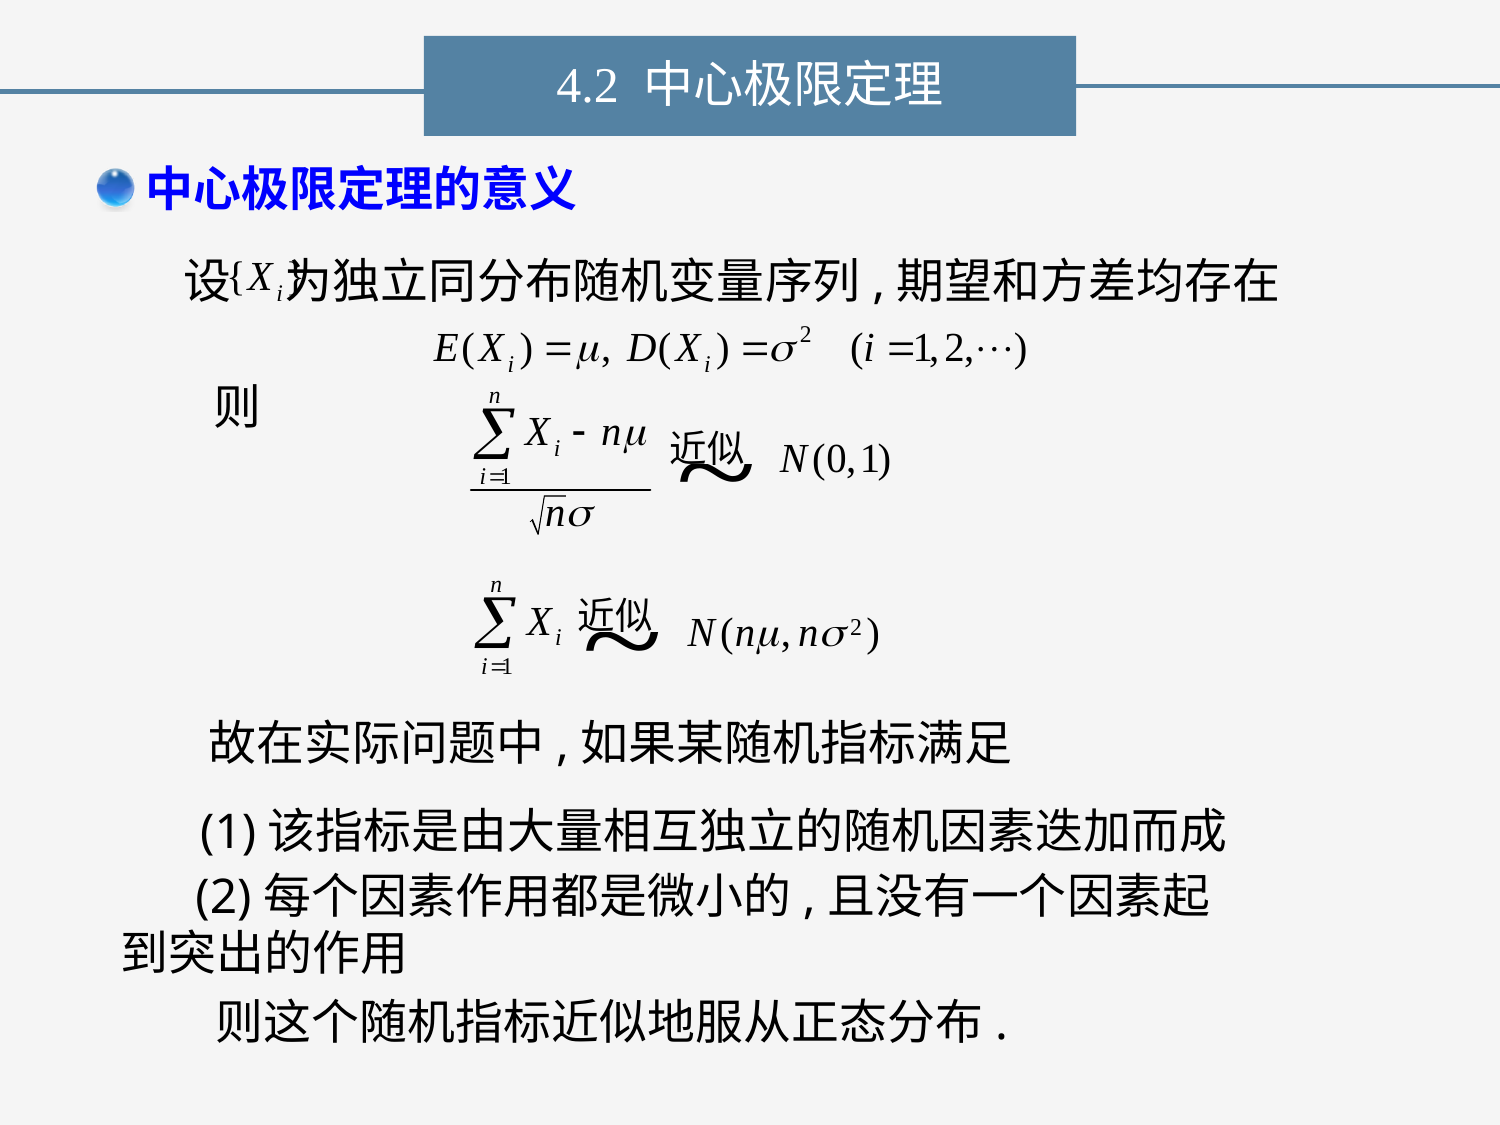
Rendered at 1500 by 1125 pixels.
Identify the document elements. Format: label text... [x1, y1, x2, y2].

text_box 则 [203, 371, 340, 440]
text_box (2)每个因素作用都是微小的,且没有一个因素起到突出的作用 [110, 860, 1267, 986]
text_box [94, 153, 881, 222]
text_box 故在实际问题中,如果某随机指标满足 [198, 707, 1174, 776]
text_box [464, 376, 898, 542]
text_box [168, 243, 1345, 317]
text_box 则这个随机指标近似地服从正态分布. [205, 986, 1106, 1054]
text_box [426, 316, 1035, 383]
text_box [468, 566, 887, 684]
text_box (1)该指标是由大量相互独立的随机因素迭加而成 [189, 795, 1325, 863]
text_box 4.2 中心极限定理 [423, 35, 1077, 136]
